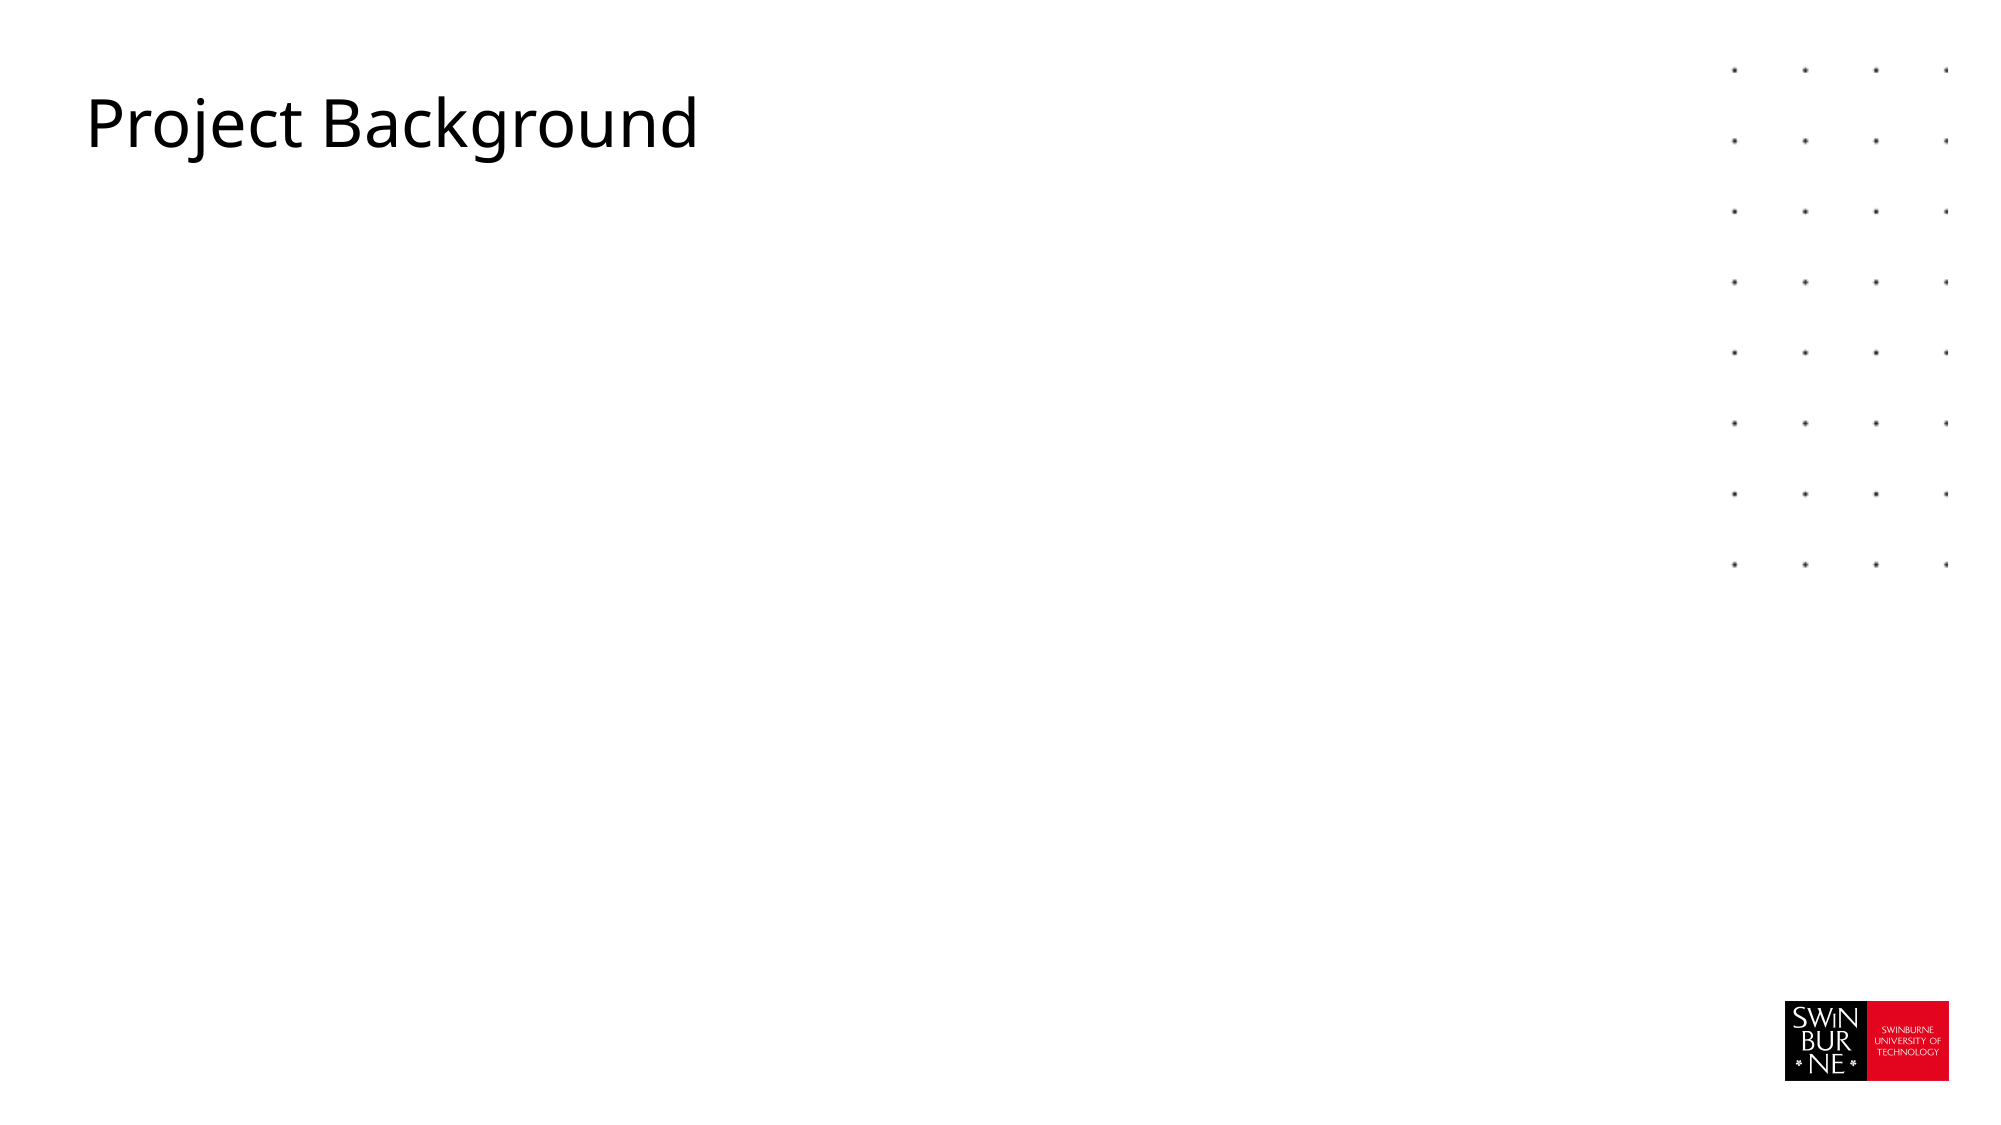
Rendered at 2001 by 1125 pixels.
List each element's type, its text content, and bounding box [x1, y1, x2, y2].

picture [1785, 1001, 1949, 1081]
title Project Background [70, 73, 1660, 170]
